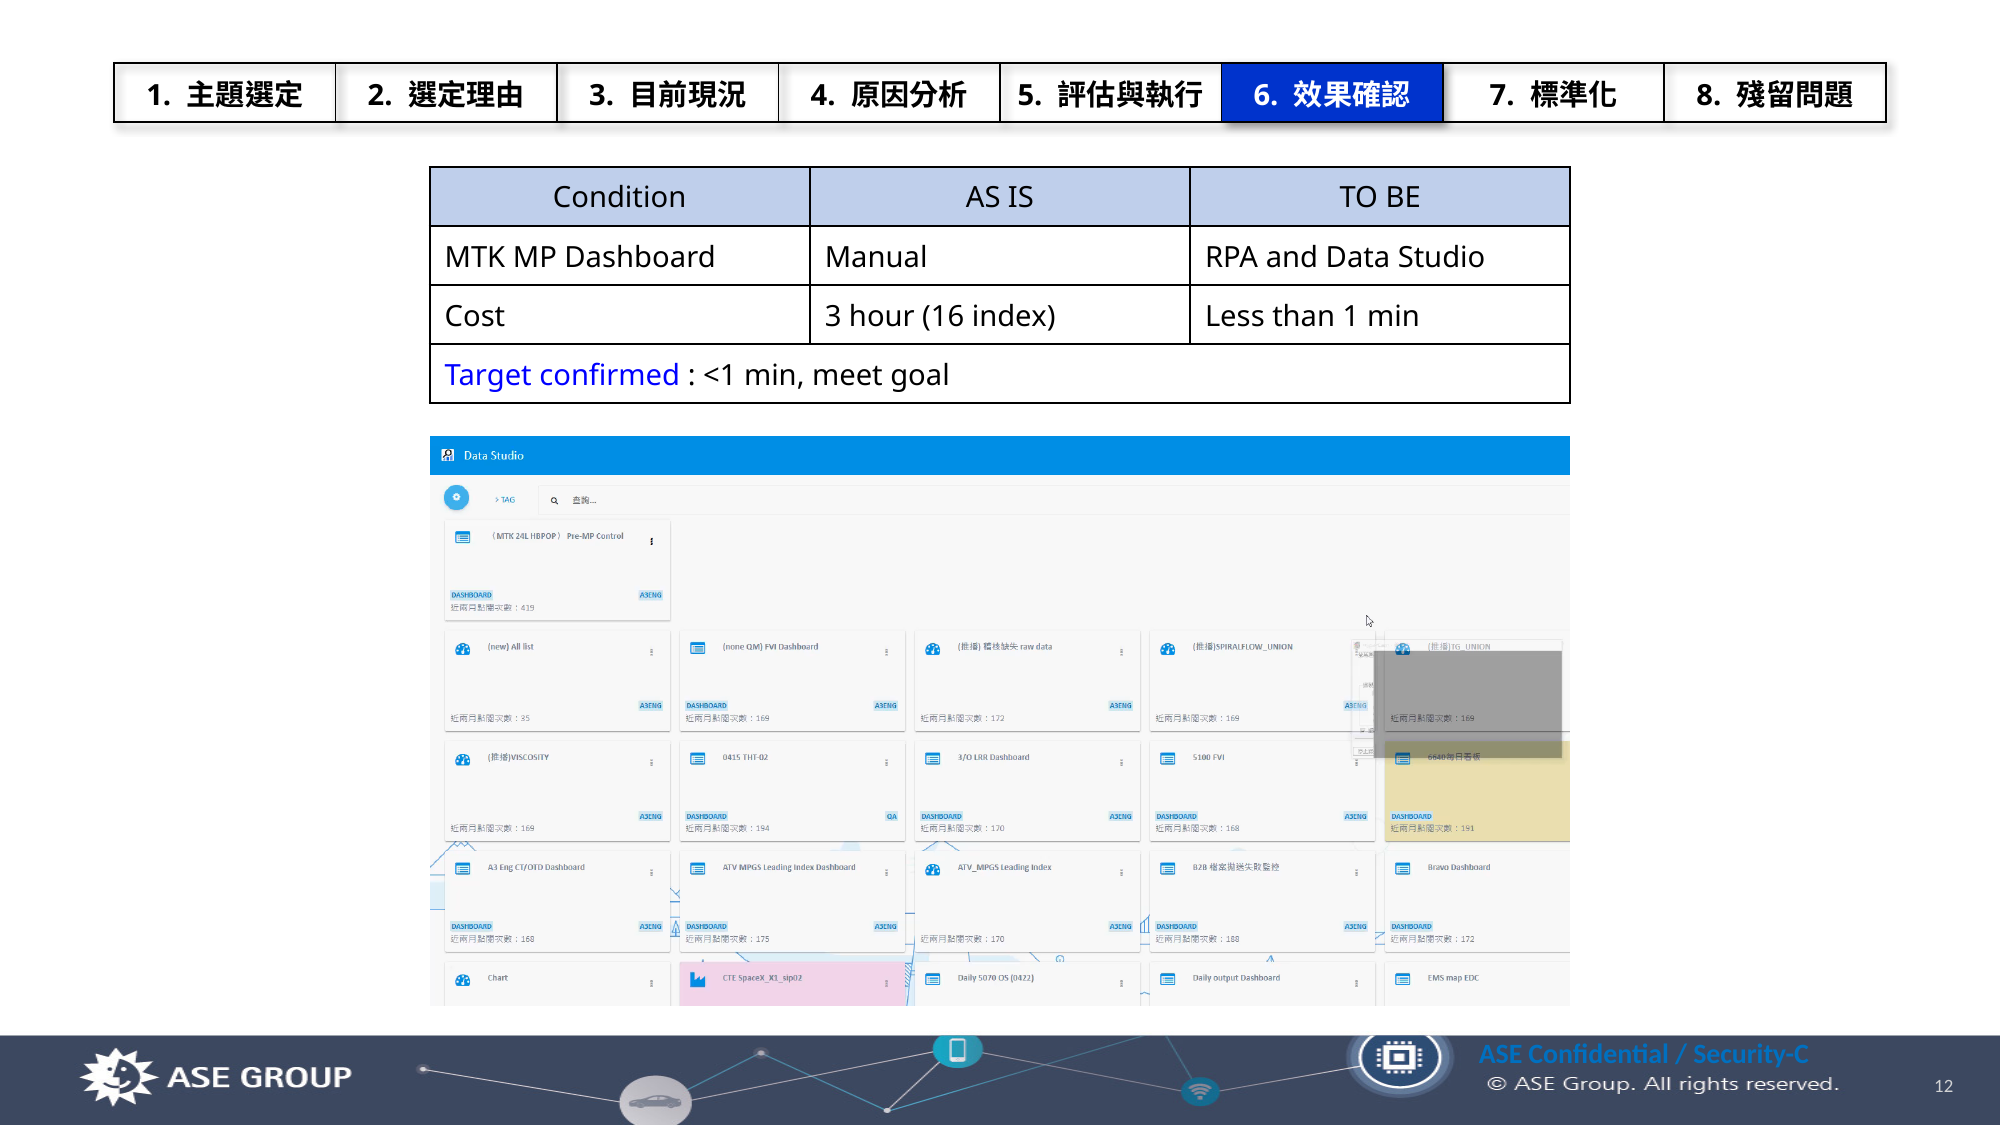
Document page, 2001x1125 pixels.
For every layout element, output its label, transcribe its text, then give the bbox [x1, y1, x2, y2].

picture [0, 0, 2000, 1125]
table_cell Cost [431, 286, 809, 343]
table_header 8. 殘留問題 [1665, 64, 1885, 121]
table_header AS IS [811, 168, 1189, 225]
table_cell 3 hour (16 index) [811, 286, 1189, 343]
table_header 2. 選定理由 [336, 64, 556, 121]
table_header Condition [431, 168, 809, 225]
table_cell Manual [811, 227, 1189, 284]
table_header 5. 評估與執行 [1001, 64, 1221, 121]
table_header 7. 標準化 [1444, 64, 1663, 121]
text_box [429, 435, 1571, 1007]
table_header 1. 主題選定 [115, 64, 335, 121]
table_header TO BE [1191, 168, 1569, 225]
table_cell Target confirmed : <1 min, meet goal [431, 345, 1569, 402]
table_cell RPA and Data Studio [1191, 227, 1569, 284]
table_cell Less than 1 min [1191, 286, 1569, 343]
table_header 4. 原因分析 [779, 64, 999, 121]
table_header 3. 目前現況 [558, 64, 778, 121]
table_header 6. 效果確認 [1222, 64, 1442, 121]
table_cell MTK MP Dashboard [431, 227, 809, 284]
